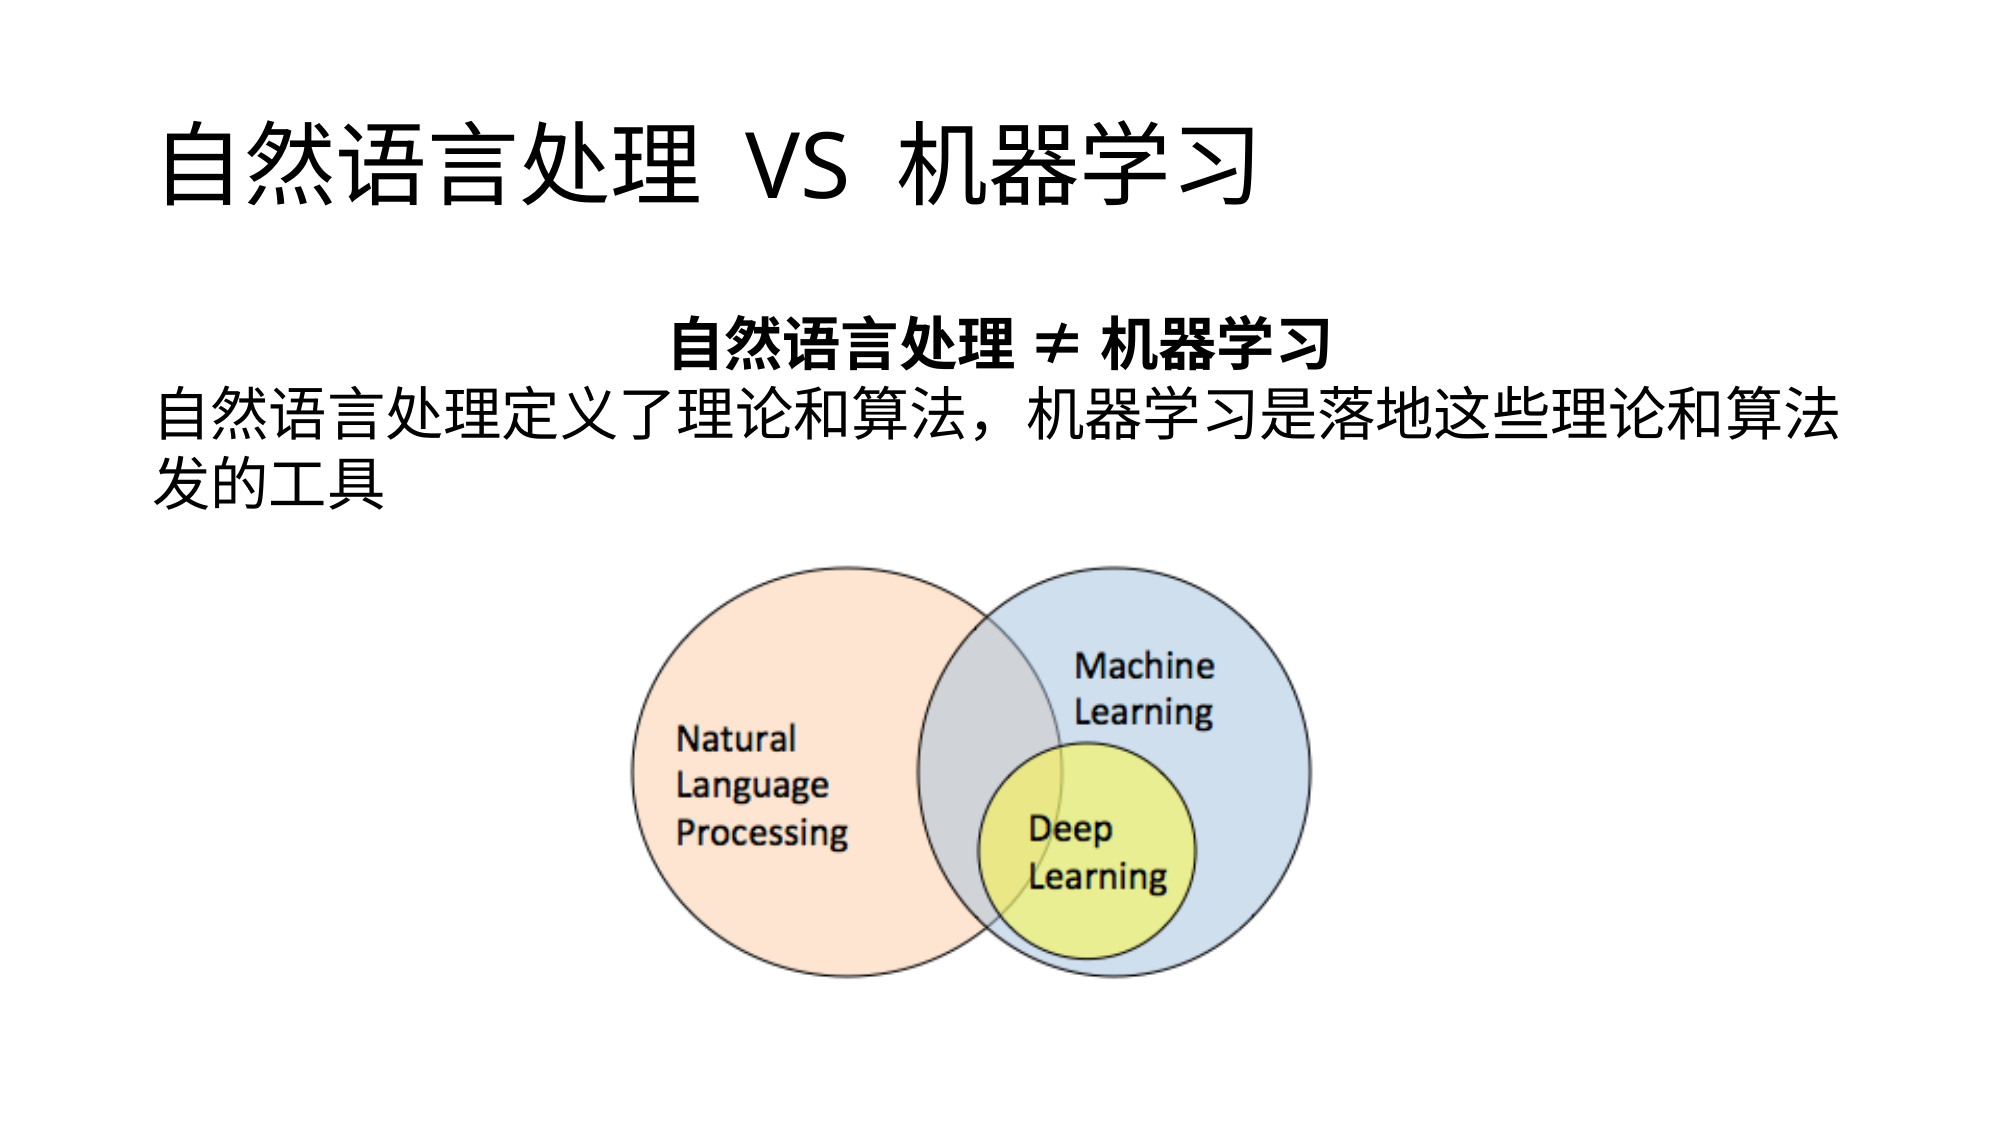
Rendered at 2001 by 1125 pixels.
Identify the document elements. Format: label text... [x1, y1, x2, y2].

list 自然语言处理 ≠ 机器学习 自然语言处理定义了理论和算法，机器学习是落地这些理论和算法发的工具 [137, 299, 1863, 1014]
title 自然语言处理 VS 机器学习 [137, 59, 1863, 278]
picture [562, 481, 1413, 1075]
